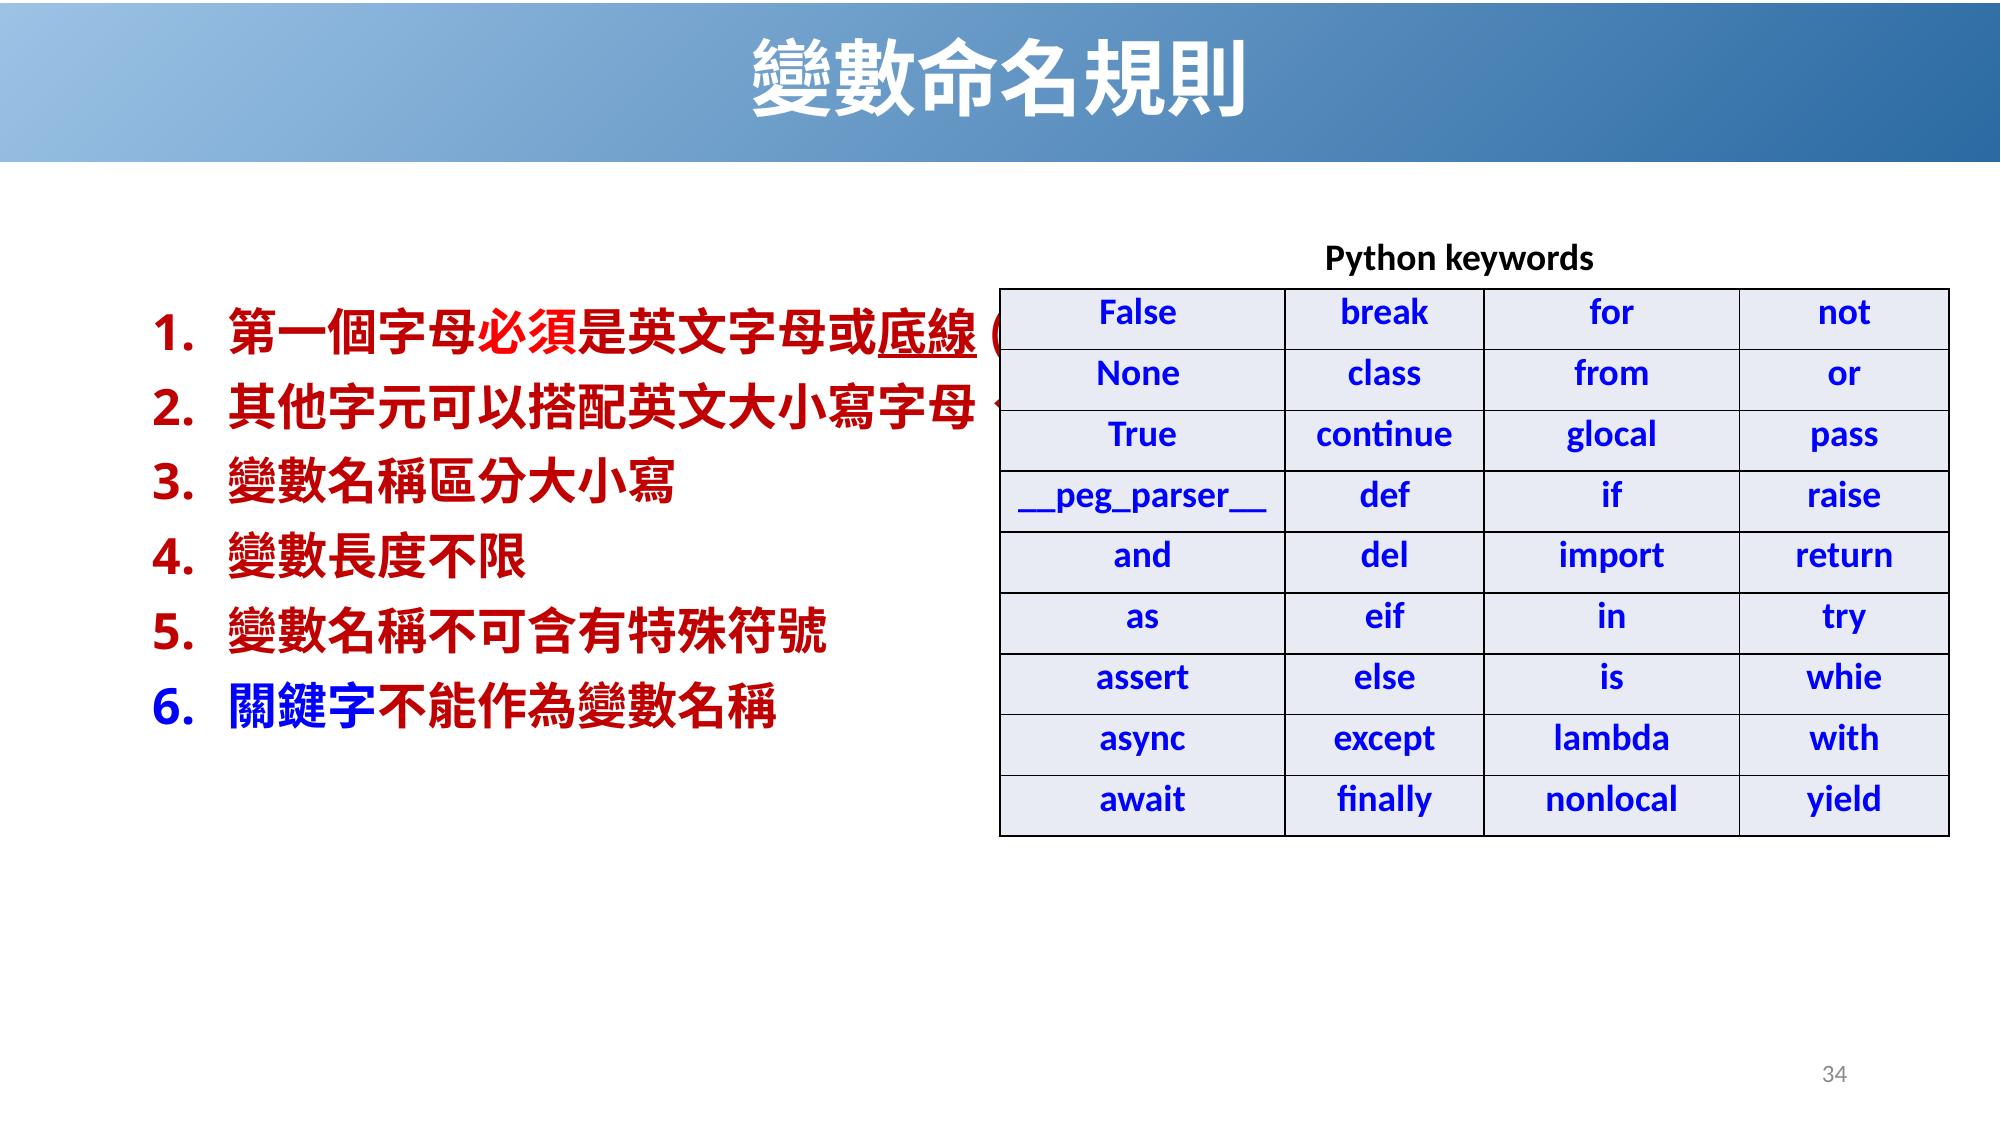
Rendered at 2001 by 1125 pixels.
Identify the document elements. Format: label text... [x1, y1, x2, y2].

table_cell and [1001, 533, 1284, 592]
list 第一個字母必須是英文字母或底線( _abc ) 其他字元可以搭配英文大小寫字母、數字 變數名稱區分大小寫 變數長度不限 變數名稱不可含有特殊符號 關鍵字不能作為變數名稱 [137, 299, 1863, 1014]
table_cell pass [1740, 411, 1948, 470]
table_cell return [1740, 533, 1948, 592]
table_cell try [1740, 594, 1948, 653]
table_header break [1286, 290, 1483, 349]
table_cell yield [1740, 776, 1948, 835]
slide_number 34 [1412, 1042, 1863, 1103]
table_cell True [1001, 411, 1284, 470]
table_cell __peg_parser__ [1001, 472, 1284, 531]
table_cell else [1286, 655, 1483, 714]
table_cell await [1001, 776, 1284, 835]
table_cell assert [1001, 655, 1284, 714]
table_cell as [1001, 594, 1284, 653]
table_cell raise [1740, 472, 1948, 531]
table_cell in [1485, 594, 1739, 653]
table_cell continue [1286, 411, 1483, 470]
table_cell is [1485, 655, 1739, 714]
table_cell from [1485, 350, 1739, 410]
table_cell async [1001, 715, 1284, 775]
table_cell whie [1740, 655, 1948, 714]
table_cell glocal [1485, 411, 1739, 470]
table_cell def [1286, 472, 1483, 531]
table_cell lambda [1485, 715, 1739, 775]
title 變數命名規則 [0, 3, 2000, 162]
text_box Python keywords [1310, 225, 1610, 285]
table_cell if [1485, 472, 1739, 531]
table_header for [1485, 290, 1739, 349]
table_cell except [1286, 715, 1483, 775]
table_cell with [1740, 715, 1948, 775]
table_header not [1740, 290, 1948, 349]
table_cell nonlocal [1485, 776, 1739, 835]
table_cell None [1001, 350, 1284, 410]
table_header False [1001, 290, 1284, 349]
table_cell del [1286, 533, 1483, 592]
table_cell class [1286, 350, 1483, 410]
table_cell eif [1286, 594, 1483, 653]
table_cell or [1740, 350, 1948, 410]
table_cell import [1485, 533, 1739, 592]
table_cell finally [1286, 776, 1483, 835]
